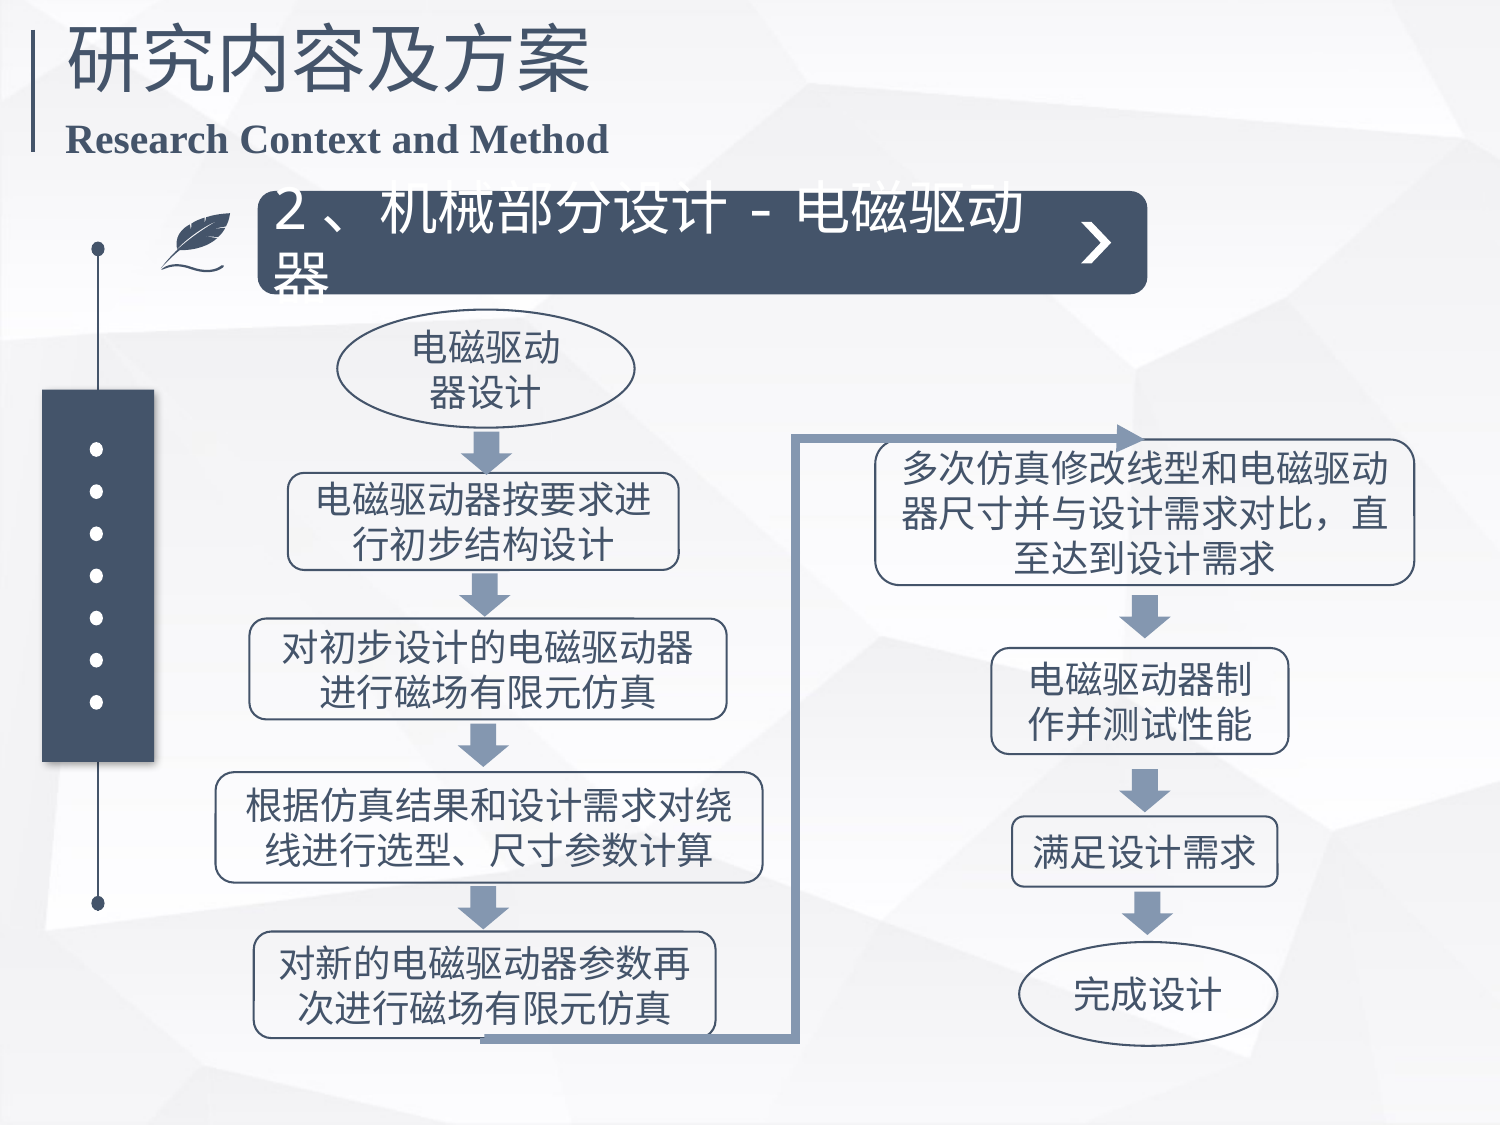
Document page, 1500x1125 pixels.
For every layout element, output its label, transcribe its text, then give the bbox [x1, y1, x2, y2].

text_box [456, 572, 514, 619]
picture [0, 0, 1500, 1125]
text_box [457, 430, 515, 477]
text_box 对新的电磁驱动器参数再次进行磁场有限元仿真 [252, 930, 515, 1040]
text_box 根据仿真结果和设计需求对绕线进行选型、尺寸参数计算 [214, 771, 515, 884]
text_box [1116, 594, 1174, 640]
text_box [160, 162, 1148, 319]
text_box [454, 722, 513, 769]
text_box 满足设计需求 [1114, 815, 1279, 888]
text_box 对初步设计的电磁驱动器进行磁场有限元仿真 [248, 617, 515, 721]
text_box 电磁驱动器制作并测试性能 [1114, 646, 1290, 756]
text_box [1116, 767, 1174, 814]
text_box [1118, 890, 1177, 937]
text_box 电磁驱动器按要求进行初步结构设计 [286, 471, 515, 572]
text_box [32, 4, 627, 170]
text_box 电磁驱动器设计 [336, 319, 636, 429]
text_box 多次仿真修改线型和电磁驱动器尺寸并与设计需求对比，直至达到设计需求 [1114, 438, 1416, 587]
text_box [454, 885, 513, 931]
text_box 完成设计 [1114, 940, 1279, 1047]
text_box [42, 241, 155, 911]
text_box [515, 408, 1114, 1069]
